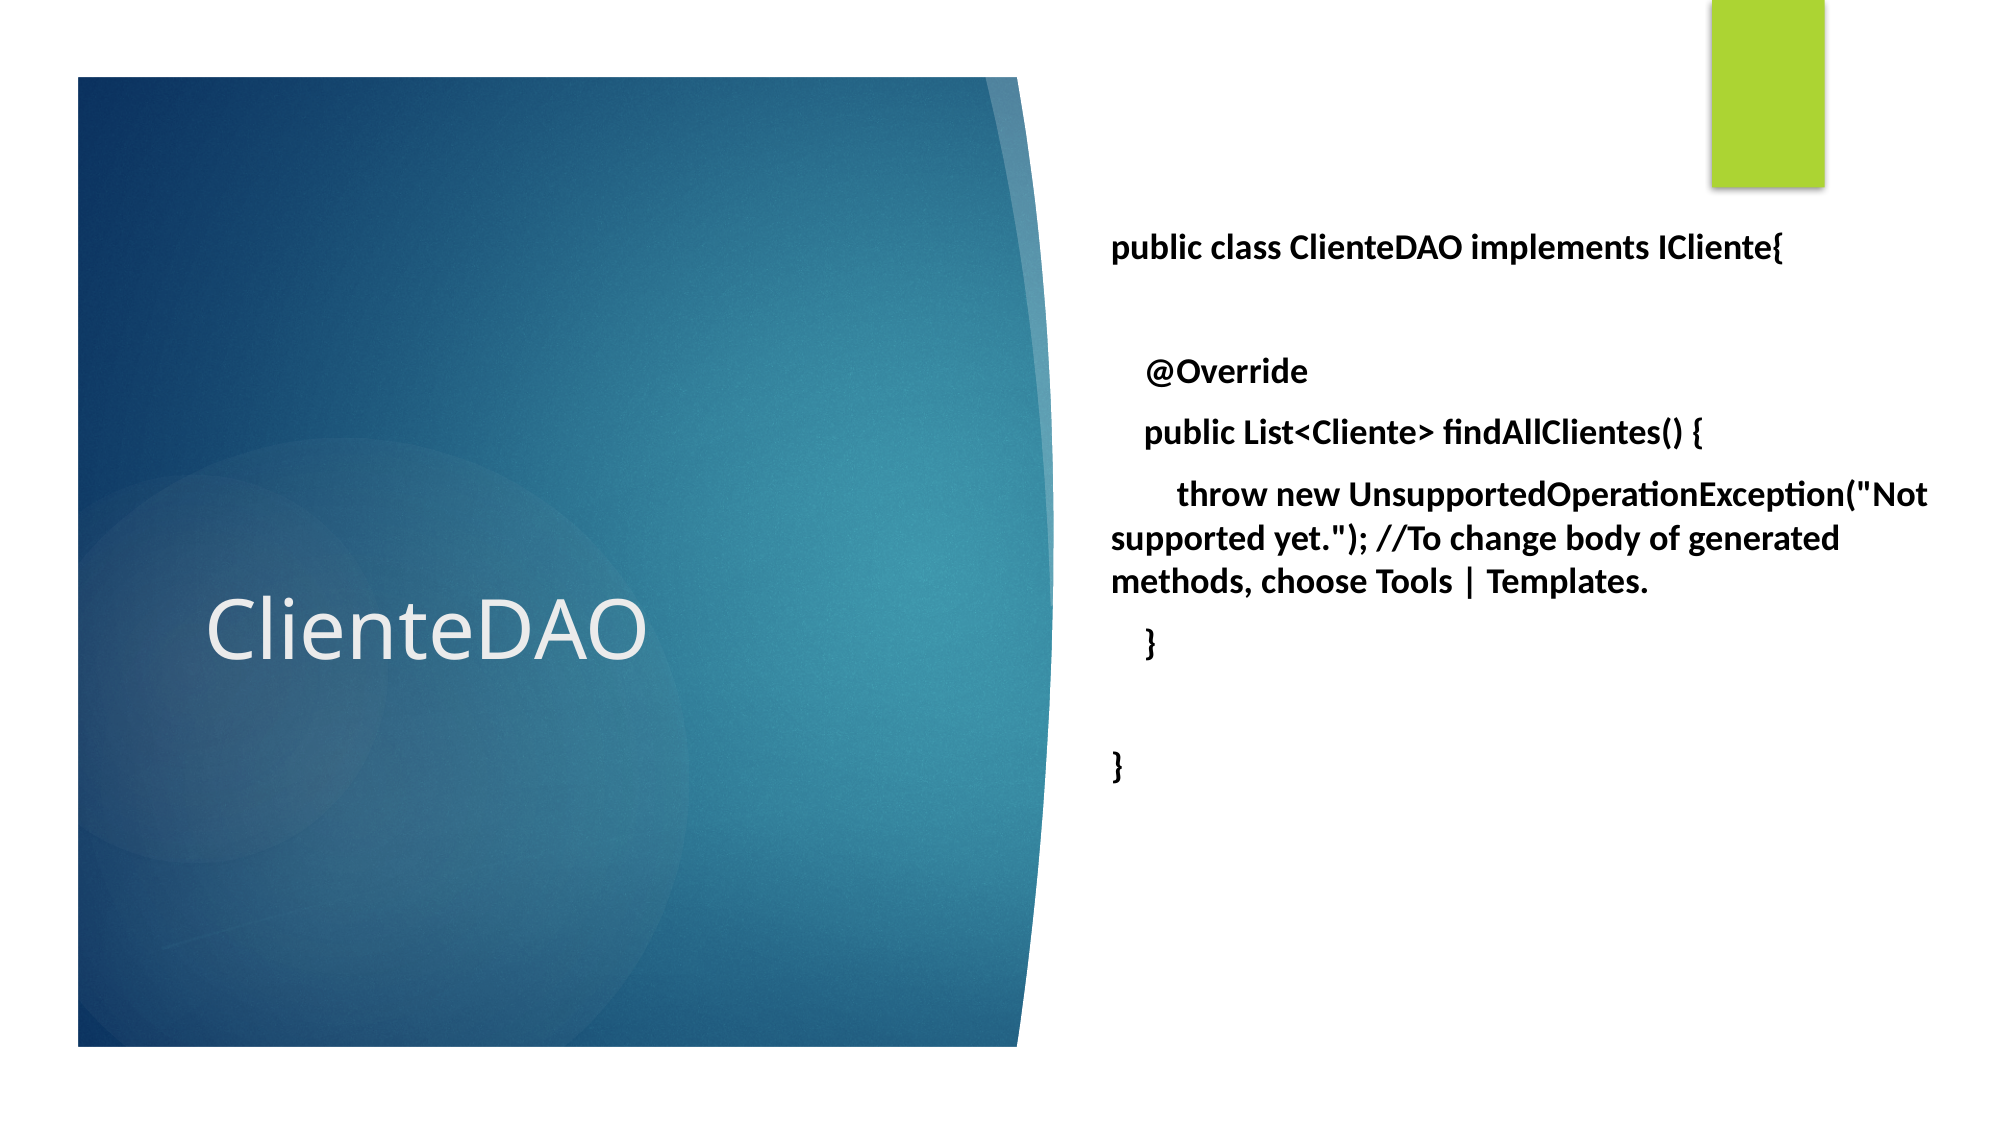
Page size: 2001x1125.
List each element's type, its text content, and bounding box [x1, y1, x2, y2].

list public class ClienteDAO implements ICliente{ @Override public List<Cliente> findAllClientes() { throw new UnsupportedOperationException("Not supported yet."); //To change body of generated methods, choose Tools | Templates. } } [1095, 195, 1946, 814]
title ClienteDAO [189, 439, 904, 814]
